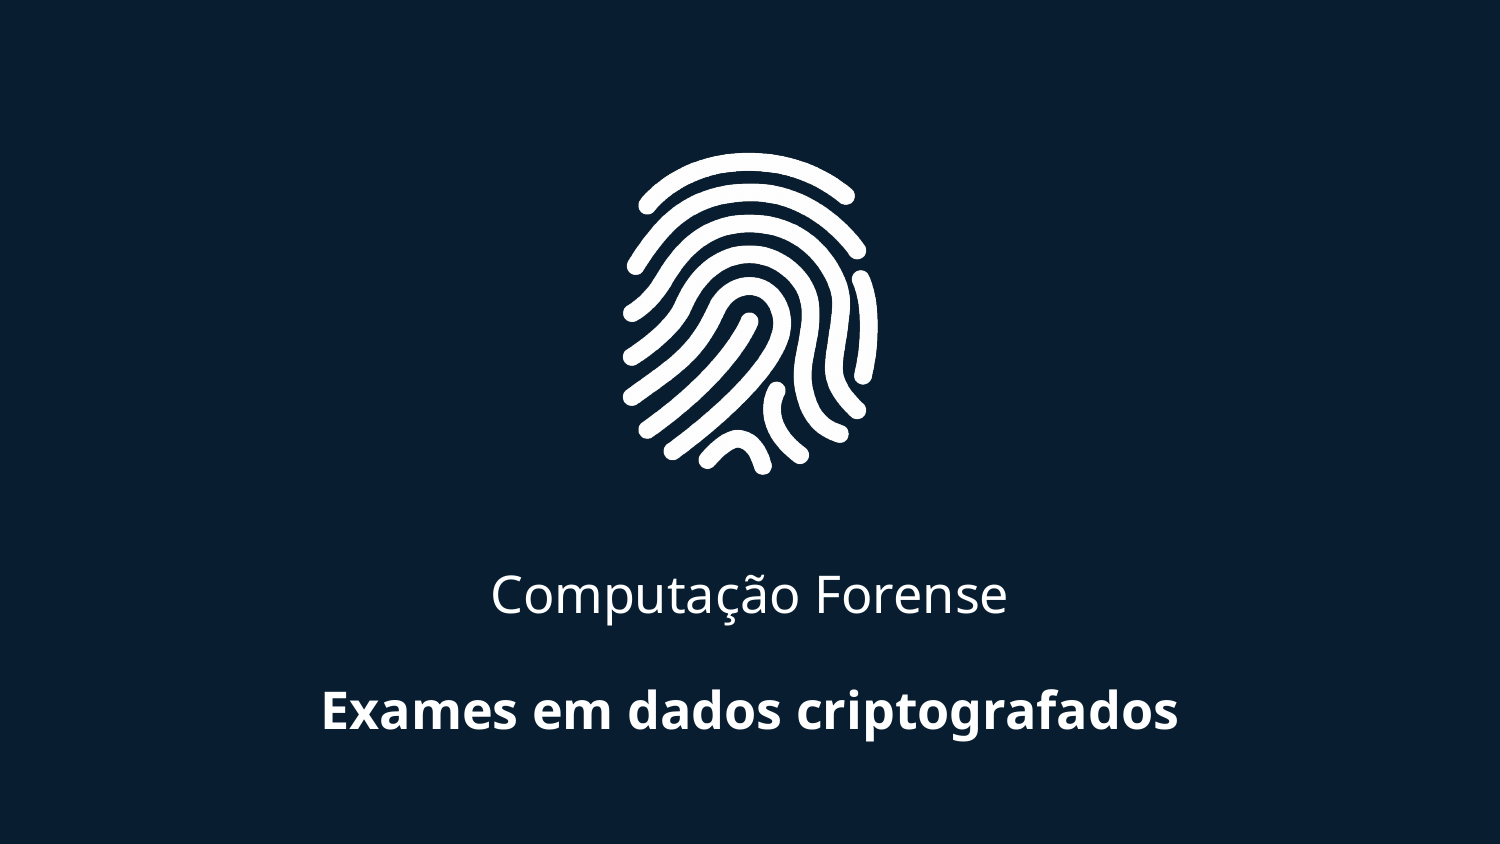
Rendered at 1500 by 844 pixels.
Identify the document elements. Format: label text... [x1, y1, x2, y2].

picture [622, 152, 878, 475]
text_box Exames em dados criptografados [257, 662, 1243, 755]
